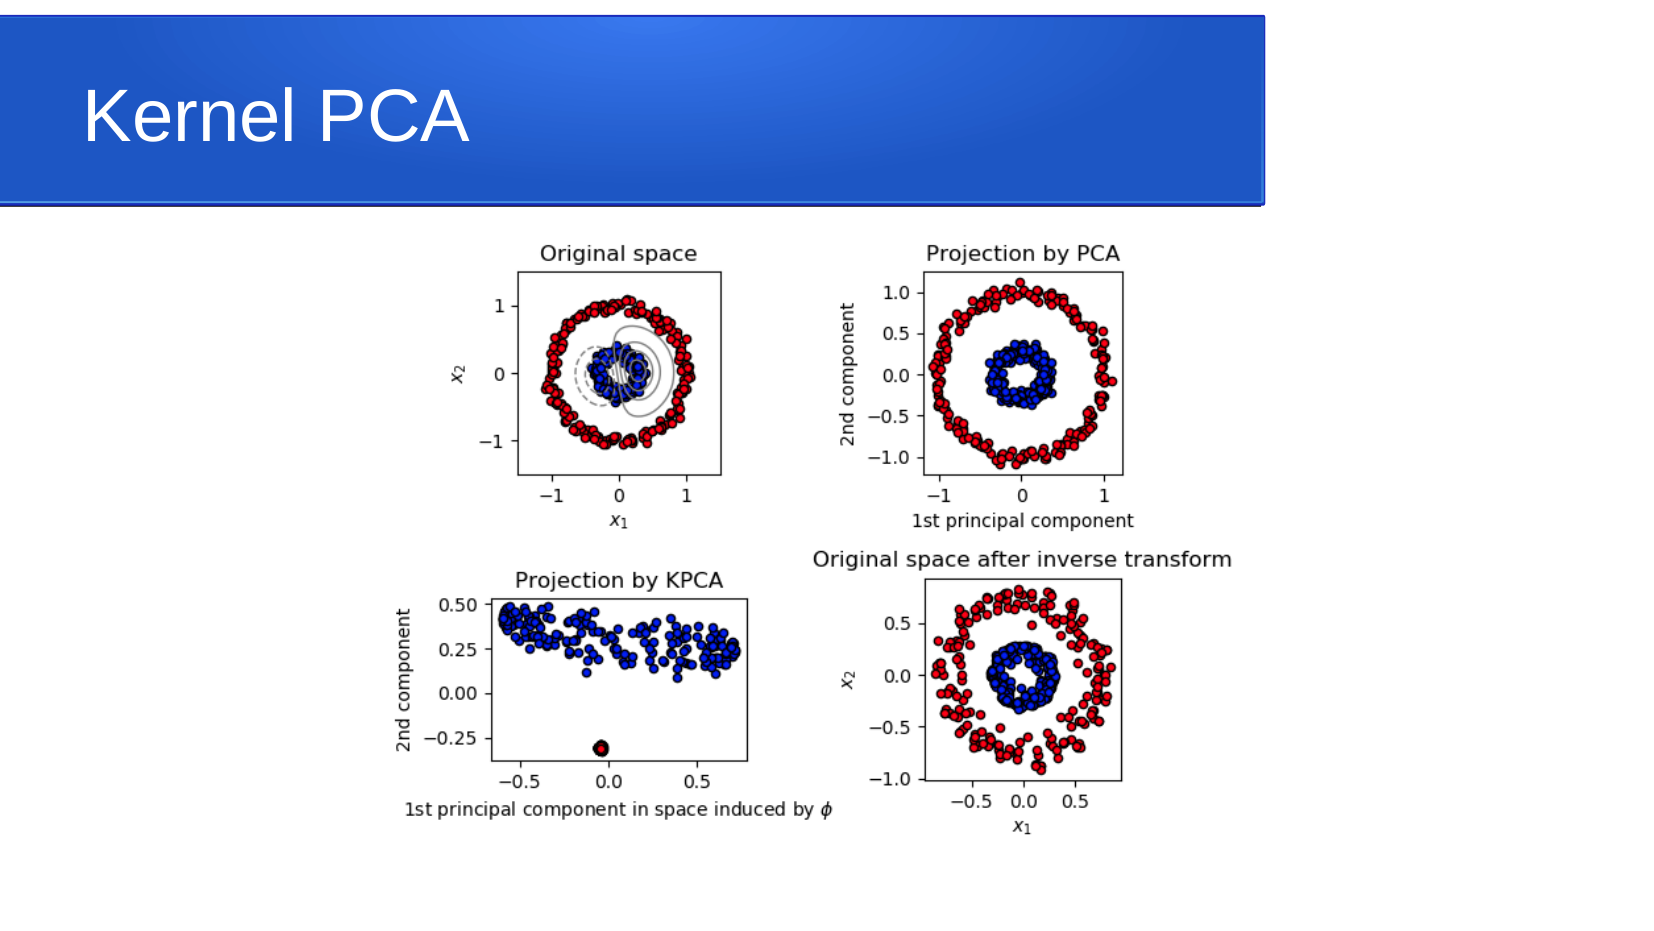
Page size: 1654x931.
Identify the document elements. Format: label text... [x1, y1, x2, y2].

text_box Kernel PCA [82, 35, 1234, 189]
picture [374, 235, 1241, 837]
picture [0, 13, 1269, 211]
